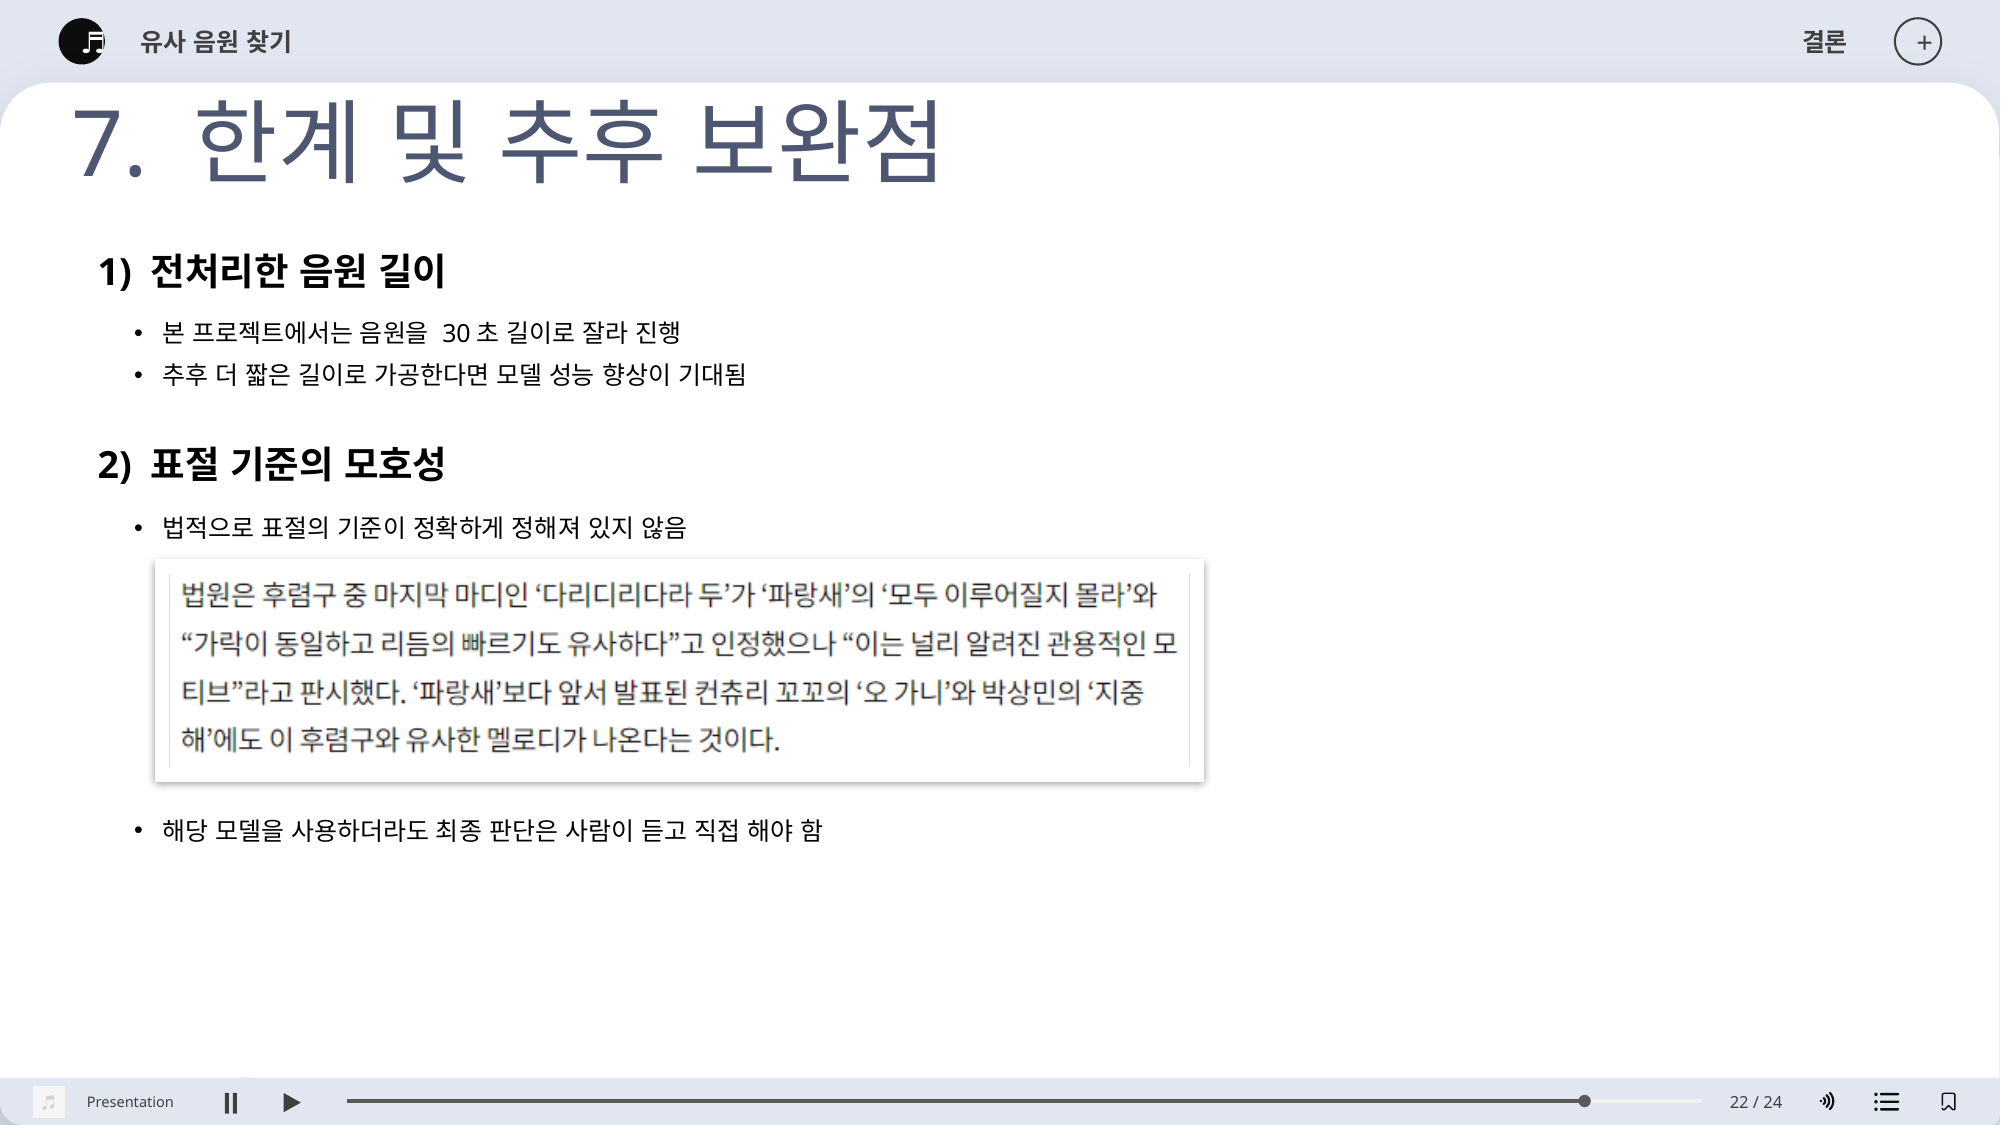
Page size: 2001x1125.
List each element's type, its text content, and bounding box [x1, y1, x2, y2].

text_box ♬ [57, 17, 106, 64]
text_box 2) 표절 기준의 모호성 [82, 433, 1137, 494]
title 7. 한계 및 추후 보완점 [56, 64, 1781, 230]
text_box 법적으로 표절의 기준이 정확하게 정해져 있지 않음 [119, 505, 1716, 550]
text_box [0, 1077, 2000, 1125]
text_box 1) 전처리한 음원 길이 [82, 240, 1137, 301]
text_box 해당 모델을 사용하더라도 최종 판단은 사람이 듣고 직접 해야 함 [119, 807, 1716, 853]
picture [169, 573, 1190, 768]
text_box [0, 81, 2000, 1077]
text_box 본 프로젝트에서는 음원을 30초 길이로 잘라 진행 추후 더 짧은 길이로 가공한다면 모델 성능 향상이 기대됨 [119, 310, 1762, 398]
text_box + [1893, 17, 1943, 66]
text_box 결론 [1609, 19, 1863, 64]
text_box 유사 음원 찾기 [125, 19, 1137, 64]
